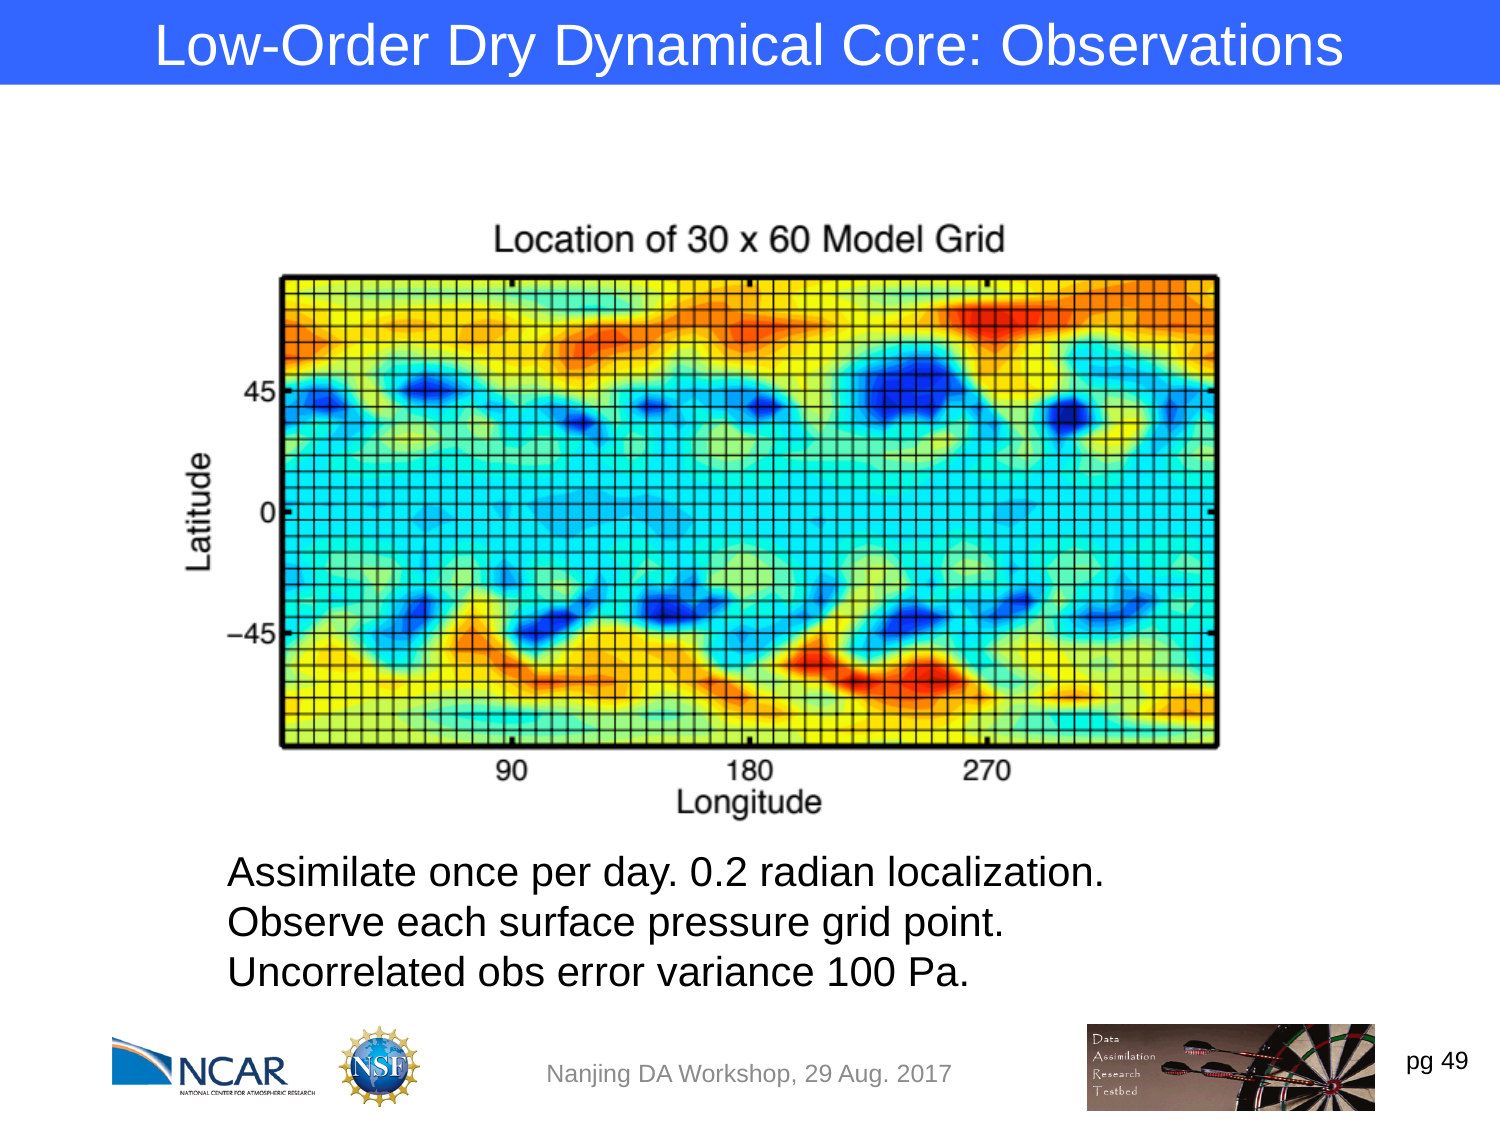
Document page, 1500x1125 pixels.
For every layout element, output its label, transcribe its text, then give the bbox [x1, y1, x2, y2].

text_box Assimilate once per day. 0.2 radian localization. Observe each surface pressure grid point. Uncorrelated obs error variance 100 Pa. [212, 837, 1338, 1053]
text_box Low-Order Dry Dynamical Core: Observations [0, 0, 1500, 85]
picture [337, 1053, 421, 1108]
picture [1087, 1024, 1375, 1111]
picture [112, 1037, 315, 1095]
picture [174, 205, 1224, 823]
footer Nanjing DA Workshop, 29 Aug. 2017 [512, 1042, 988, 1103]
